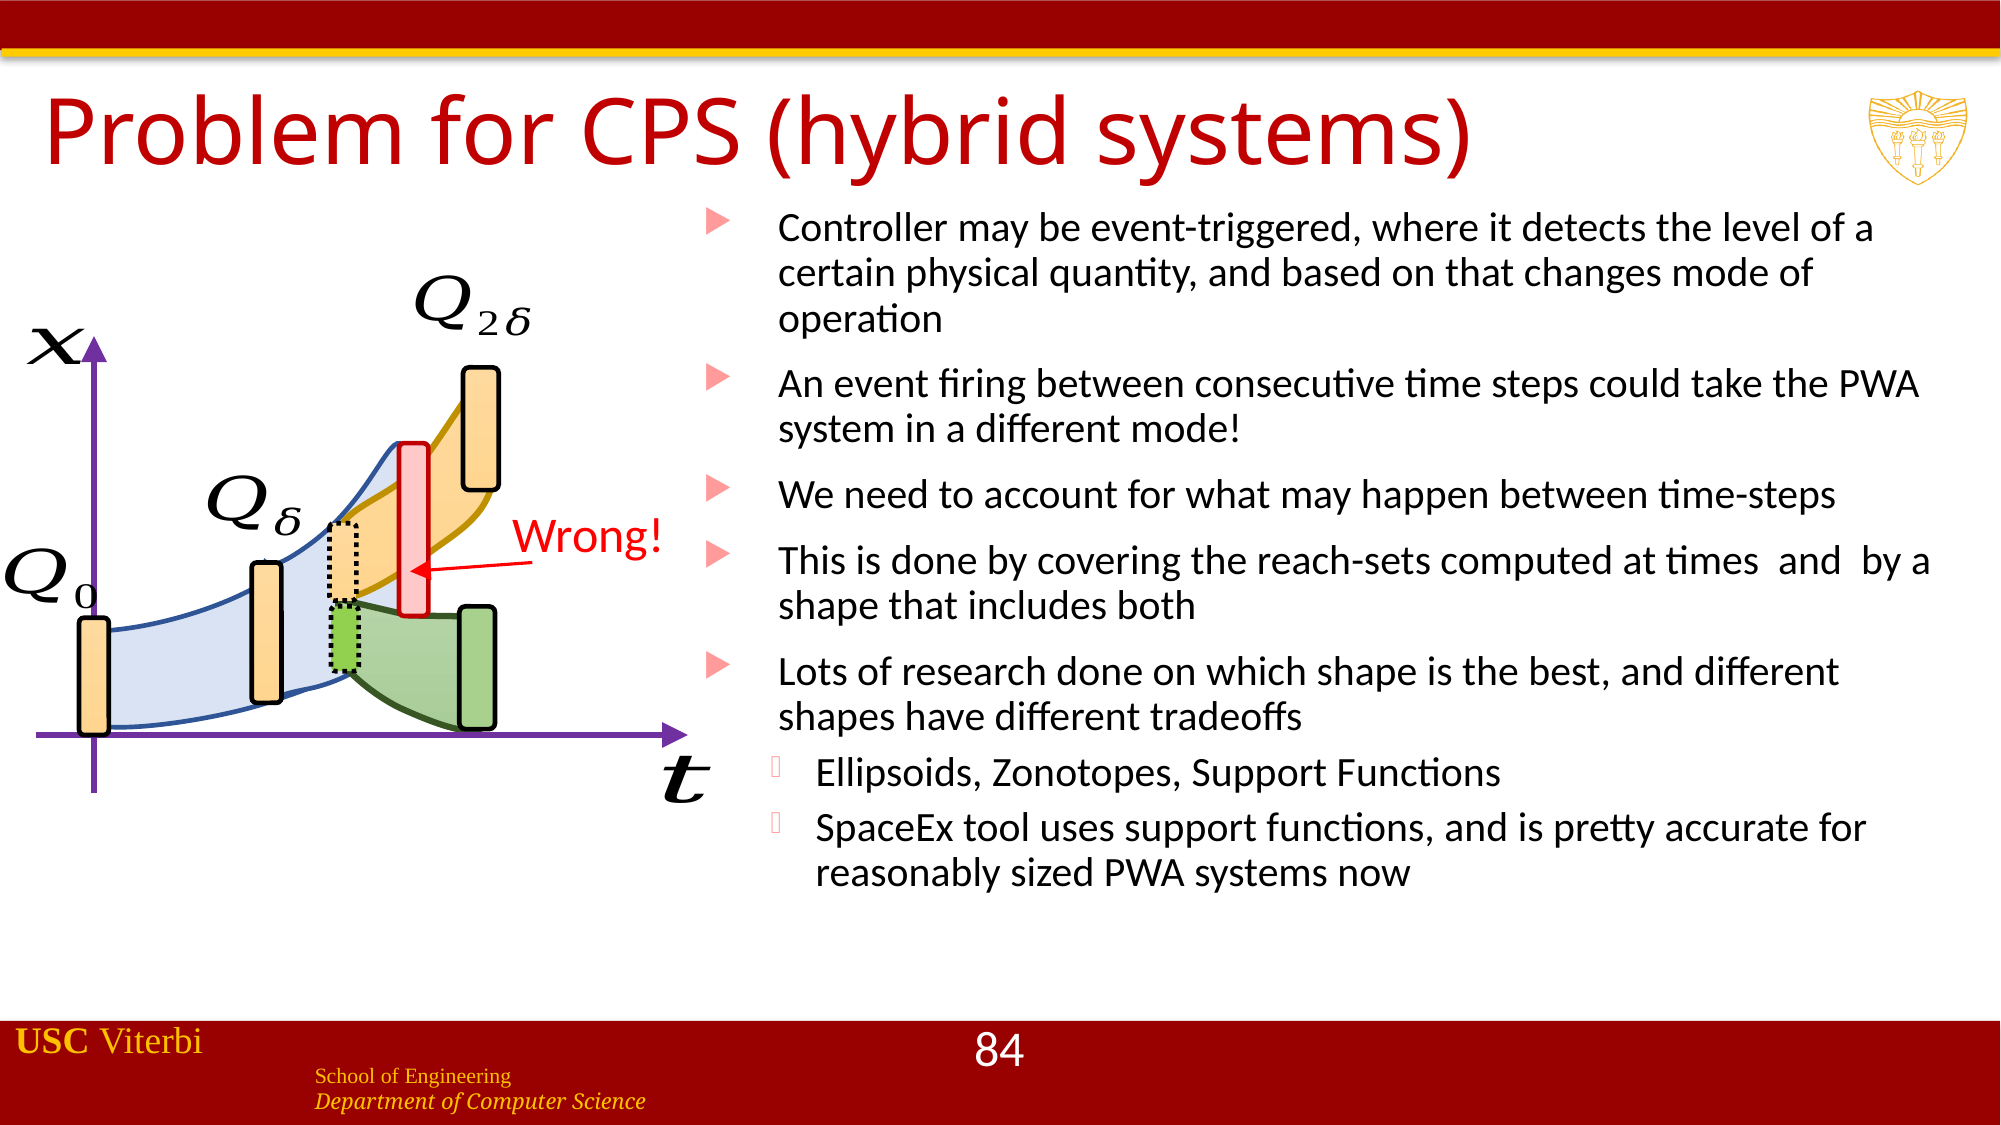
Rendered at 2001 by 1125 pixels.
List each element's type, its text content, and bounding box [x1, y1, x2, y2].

text_box [78, 617, 93, 734]
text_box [410, 562, 533, 572]
text_box [355, 576, 398, 612]
picture [1836, 76, 2000, 199]
text_box [95, 617, 110, 734]
text_box [332, 442, 402, 523]
text_box [328, 522, 357, 602]
text_box [251, 561, 282, 704]
text_box [429, 403, 491, 554]
title Problem for CPS (hybrid systems) [27, 70, 1819, 199]
text_box [330, 605, 360, 672]
text_box [337, 601, 479, 732]
slide_number 84 [774, 1016, 1225, 1077]
text_box [458, 605, 496, 730]
text_box [398, 442, 429, 617]
text_box [343, 483, 398, 596]
text_box Wrong! [498, 495, 680, 570]
text_box [278, 526, 351, 697]
text_box [110, 588, 267, 729]
text_box [462, 366, 500, 491]
